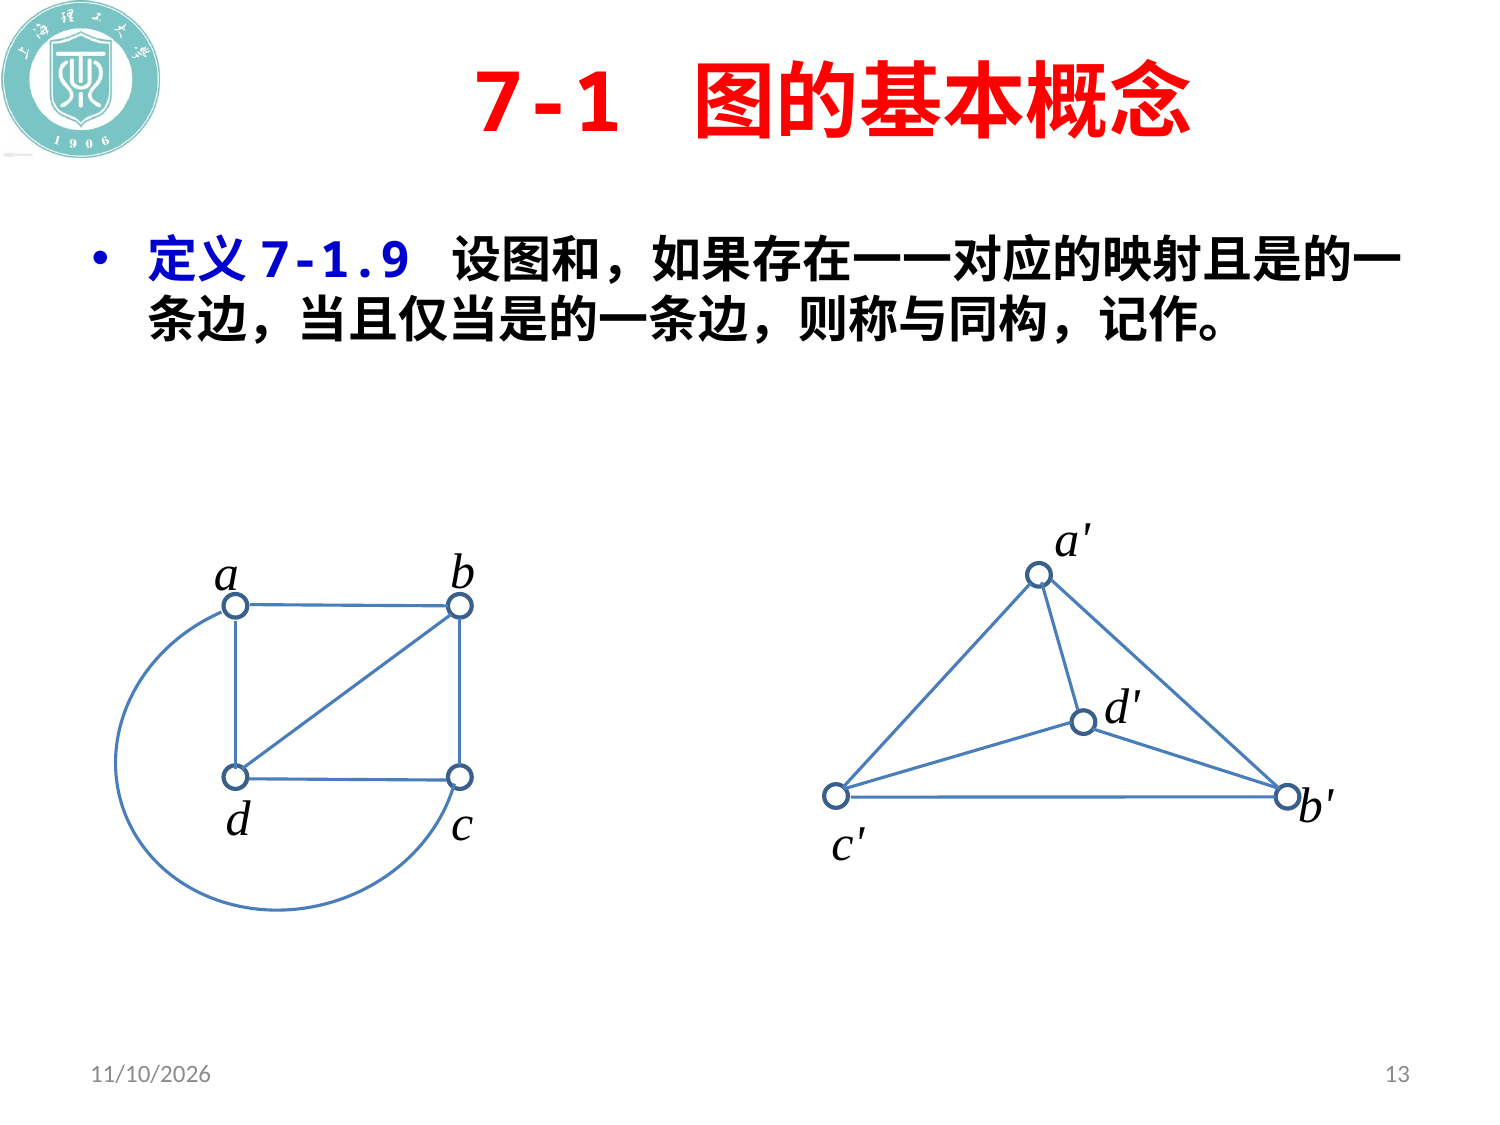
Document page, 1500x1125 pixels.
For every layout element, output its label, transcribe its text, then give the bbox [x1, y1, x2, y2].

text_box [842, 582, 1031, 721]
text_box b [421, 531, 504, 606]
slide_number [75, 1042, 425, 1103]
text_box [1275, 782, 1302, 811]
picture [1, 0, 160, 158]
slide_number 13 [1074, 1042, 1425, 1103]
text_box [1041, 582, 1078, 710]
text_box d [196, 778, 280, 853]
text_box a' [1030, 498, 1114, 574]
text_box b' [1274, 765, 1358, 841]
text_box [221, 609, 246, 620]
text_box c [421, 783, 504, 858]
text_box [450, 606, 474, 620]
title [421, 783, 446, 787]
slide_number 80 [235, 642, 419, 777]
text_box [114, 611, 421, 911]
text_box [1025, 564, 1053, 585]
text_box c' [806, 803, 890, 879]
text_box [1050, 579, 1280, 789]
text_box [448, 764, 474, 783]
slide_number 81 [248, 781, 280, 787]
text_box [1091, 728, 1280, 789]
title 7-1 图的基本概念 [195, 11, 1471, 185]
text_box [843, 721, 1072, 790]
text_box a [184, 533, 268, 609]
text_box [241, 613, 452, 769]
text_box [822, 782, 849, 803]
